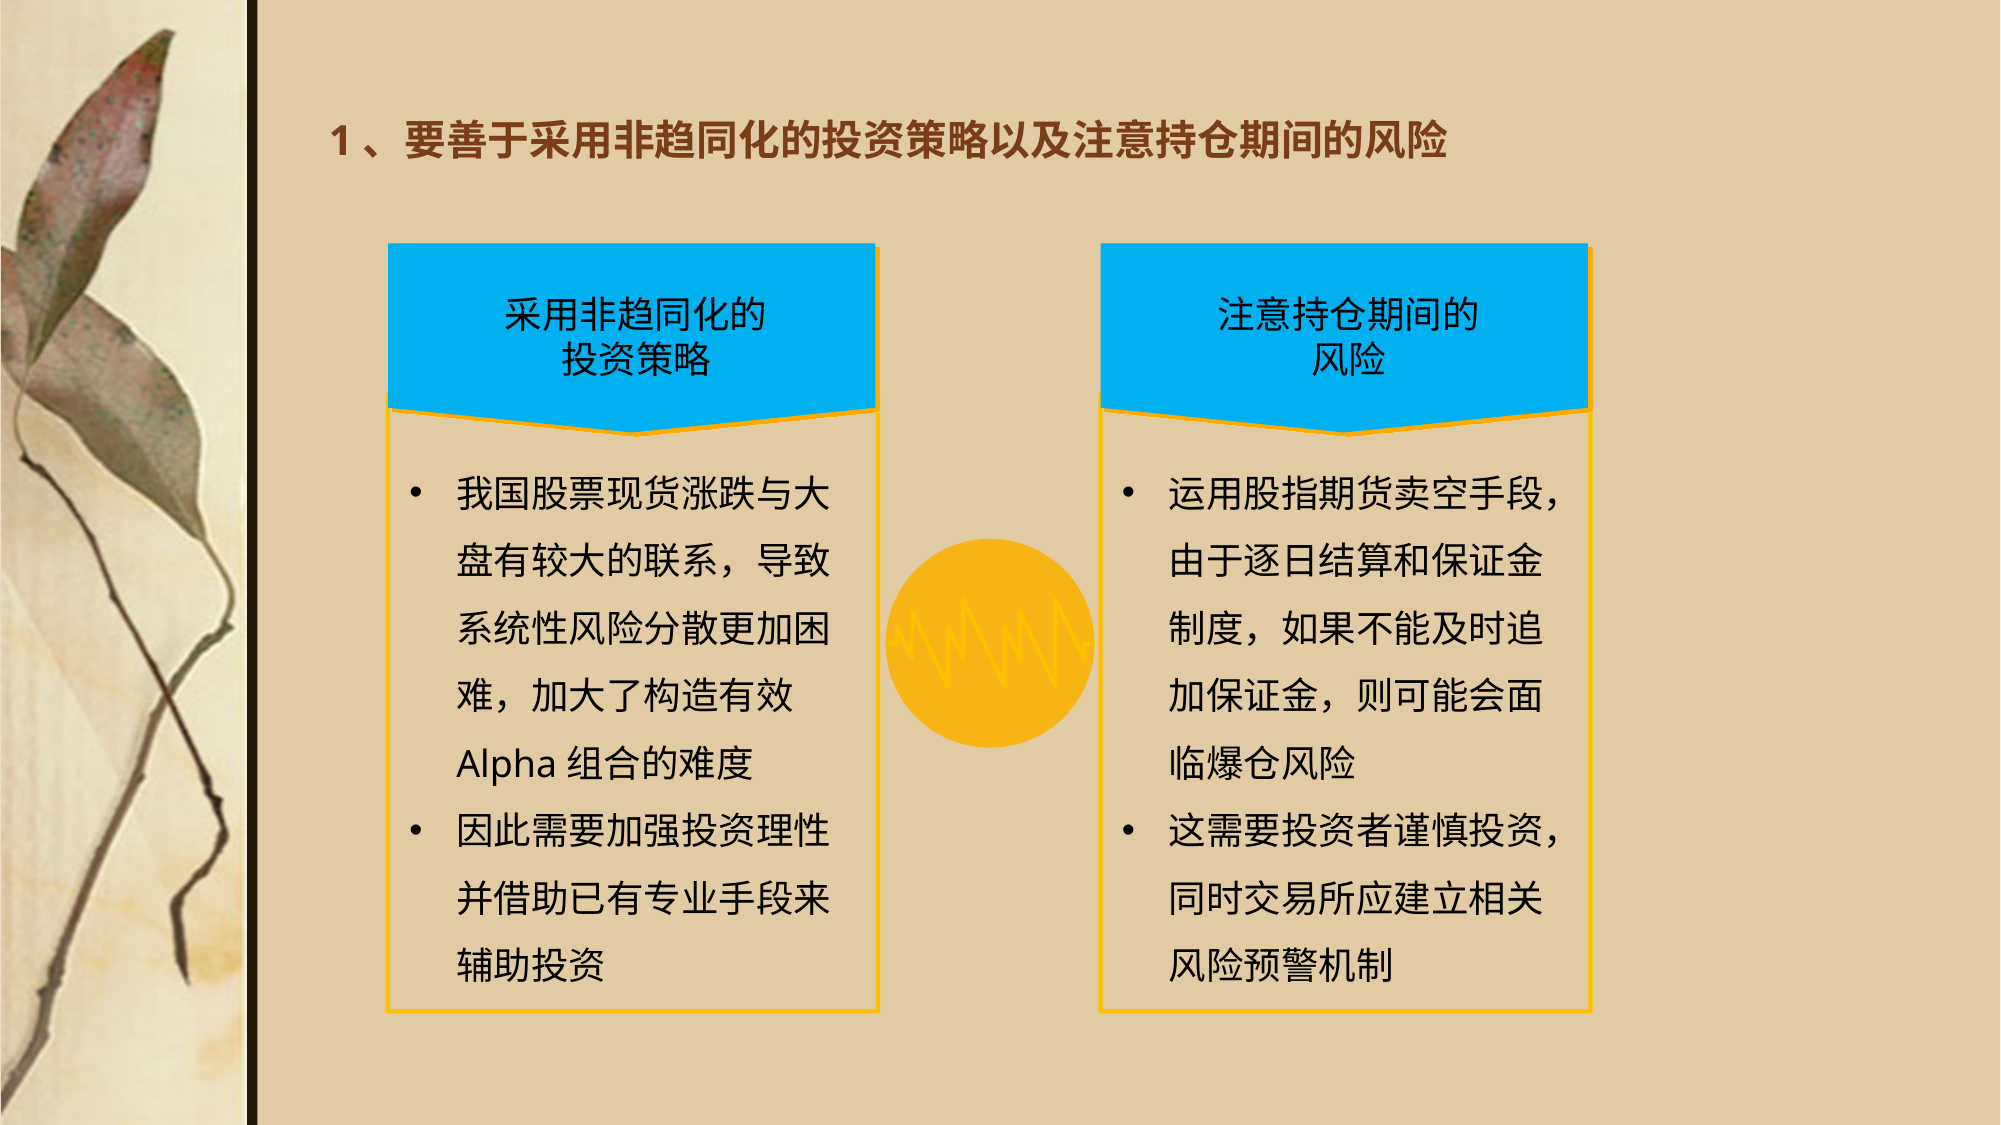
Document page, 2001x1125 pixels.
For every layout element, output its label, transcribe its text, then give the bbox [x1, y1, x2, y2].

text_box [885, 538, 1095, 748]
title 1、要善于采用非趋同化的投资策略以及注意持仓期间的风险 [313, 45, 1954, 233]
text_box 采用非趋同化的投资策略 [494, 291, 778, 382]
text_box [1100, 408, 1591, 1012]
text_box [1100, 243, 1588, 433]
picture [1, 0, 247, 1125]
text_box 我国股票现货涨跌与大盘有较大的联系，导致系统性风险分散更加困难，加大了构造有效Alpha组合的难度 因此需要加强投资理性并借助已有专业手段来辅助投资 [409, 446, 861, 988]
text_box [388, 243, 876, 433]
text_box [387, 394, 879, 1012]
text_box 注意持仓期间的风险 [1206, 291, 1491, 382]
text_box 运用股指期货卖空手段，由于逐日结算和保证金制度，如果不能及时追加保证金，则可能会面临爆仓风险 这需要投资者谨慎投资，同时交易所应建立相关风险预警机制 [1121, 446, 1573, 988]
